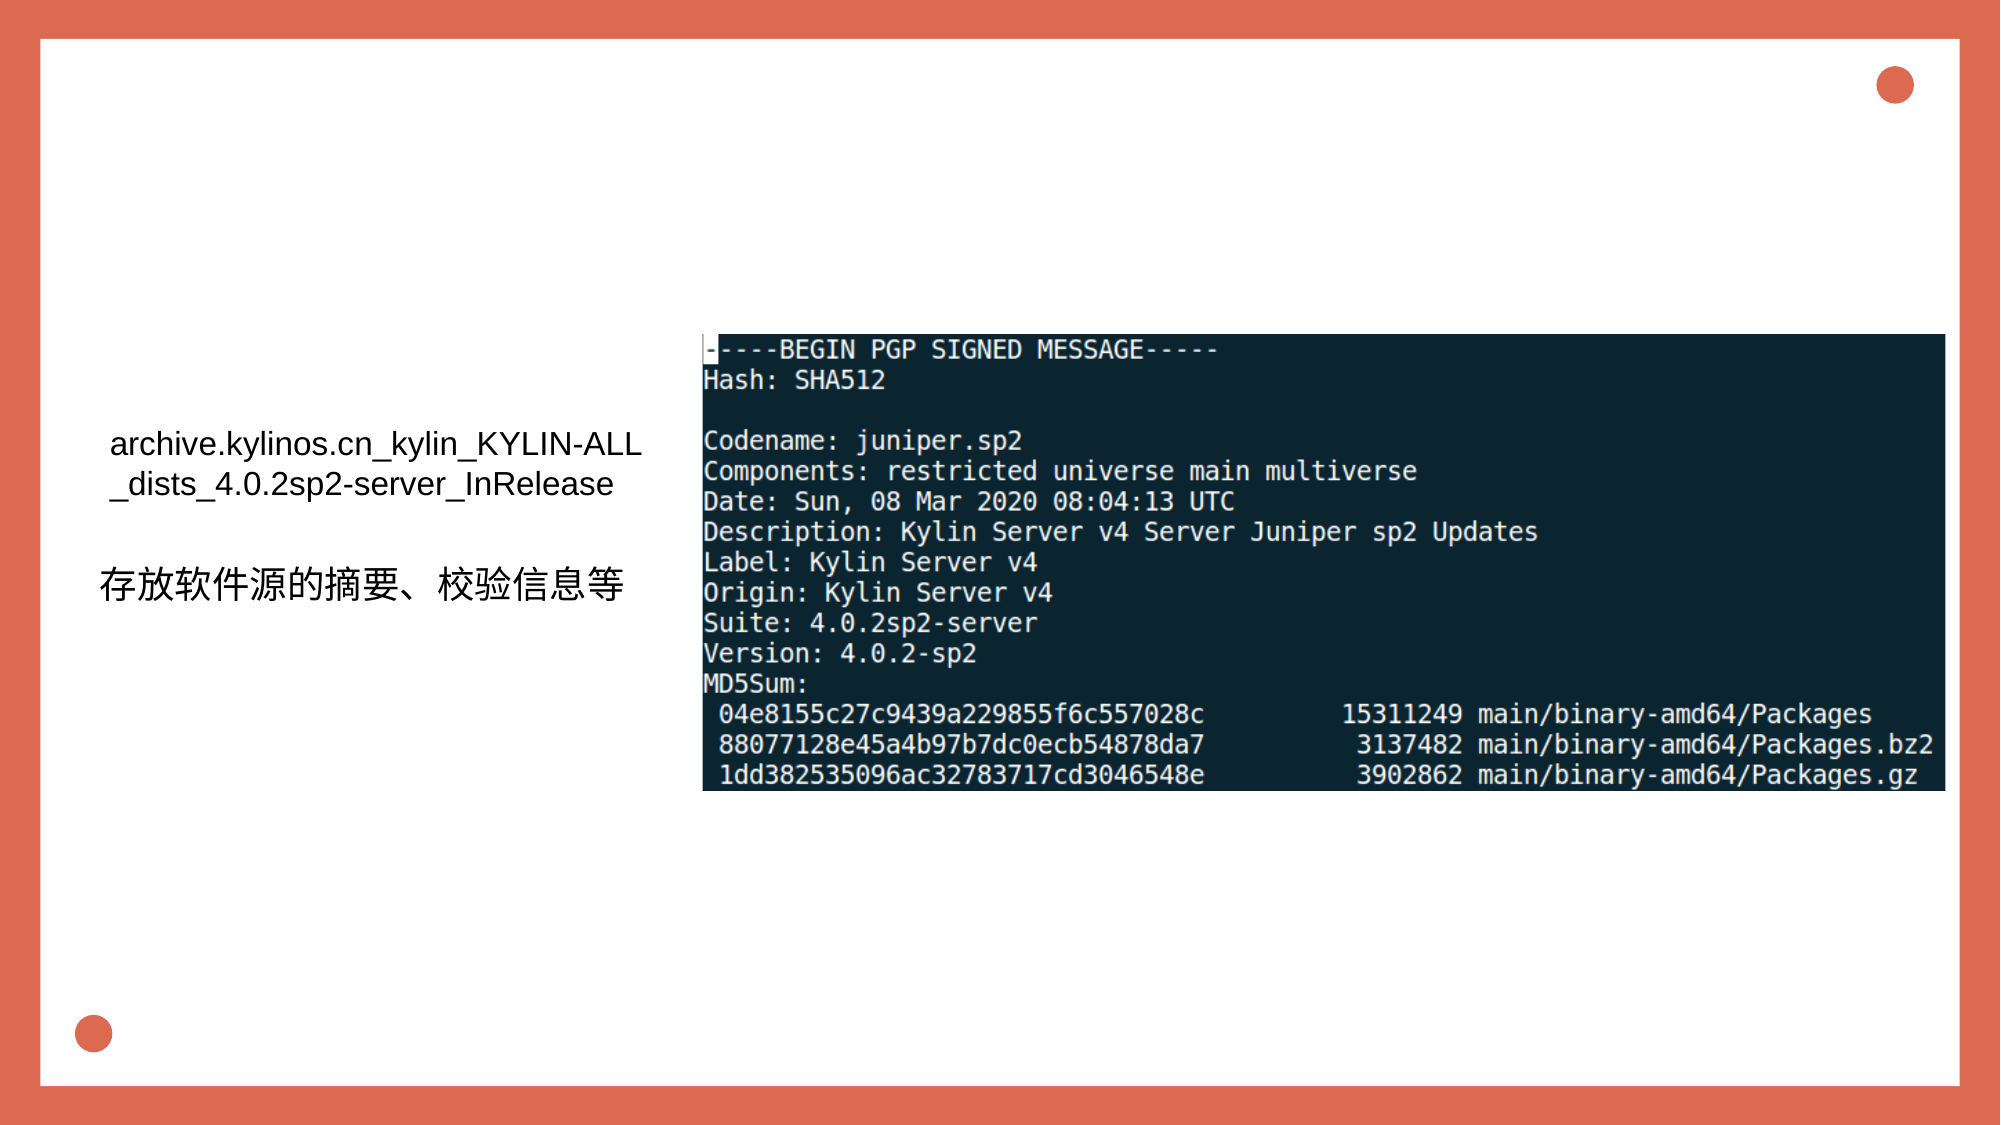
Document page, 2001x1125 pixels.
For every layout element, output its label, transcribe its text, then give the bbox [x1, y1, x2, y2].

text_box [1875, 65, 1916, 105]
picture [702, 334, 1946, 791]
text_box [73, 1013, 114, 1054]
text_box archive.kylinos.cn_kylin_KYLIN-ALL_dists_4.0.2sp2-server_InRelease [39, 38, 1961, 1087]
text_box archive.kylinos.cn_kylin_KYLIN-ALL _dists_4.0.2sp2-server_InRelease [95, 414, 659, 510]
text_box 存放软件源的摘要、校验信息等 [84, 553, 663, 614]
